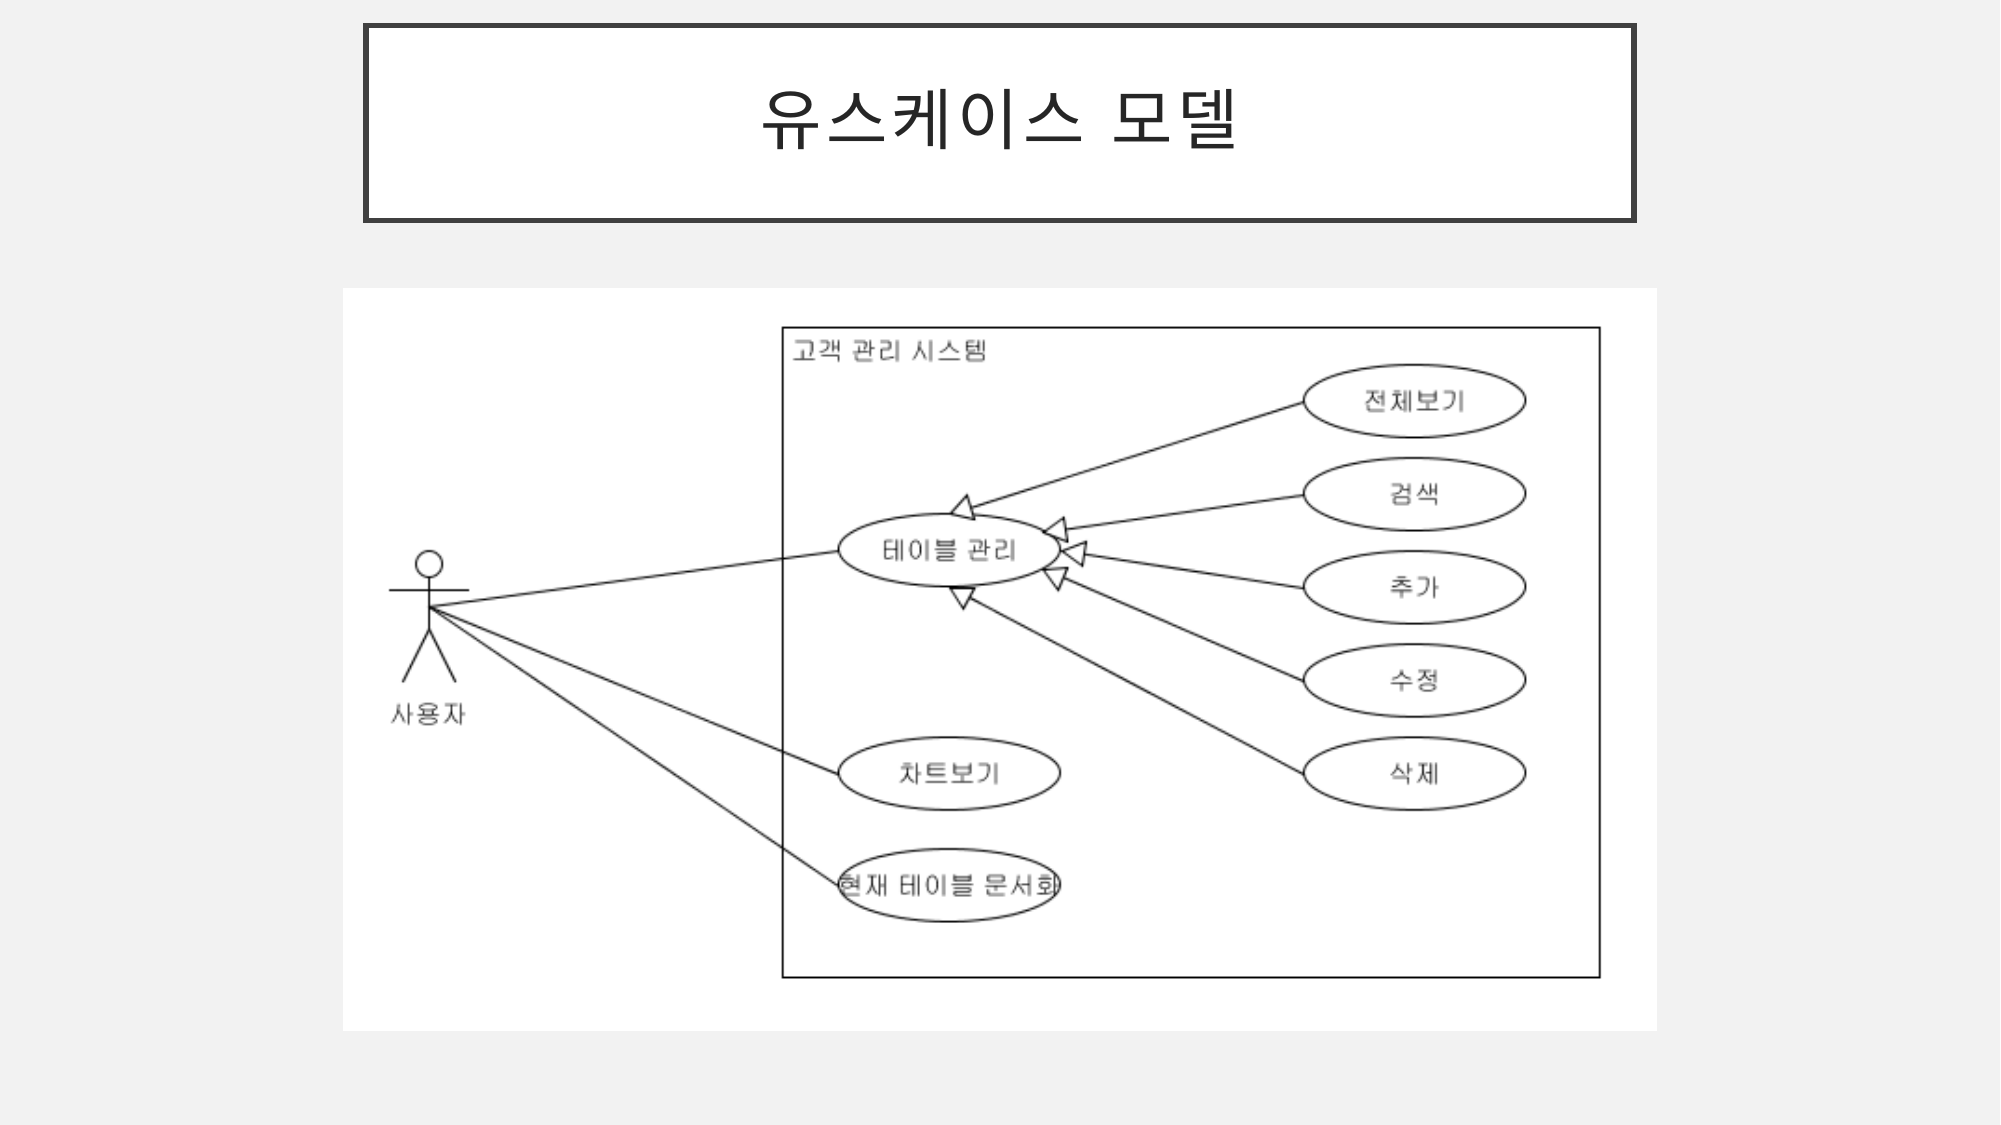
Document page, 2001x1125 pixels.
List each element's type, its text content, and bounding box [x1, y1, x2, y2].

title 유스케이스 모델 [363, 23, 1637, 223]
picture [343, 288, 1657, 1031]
